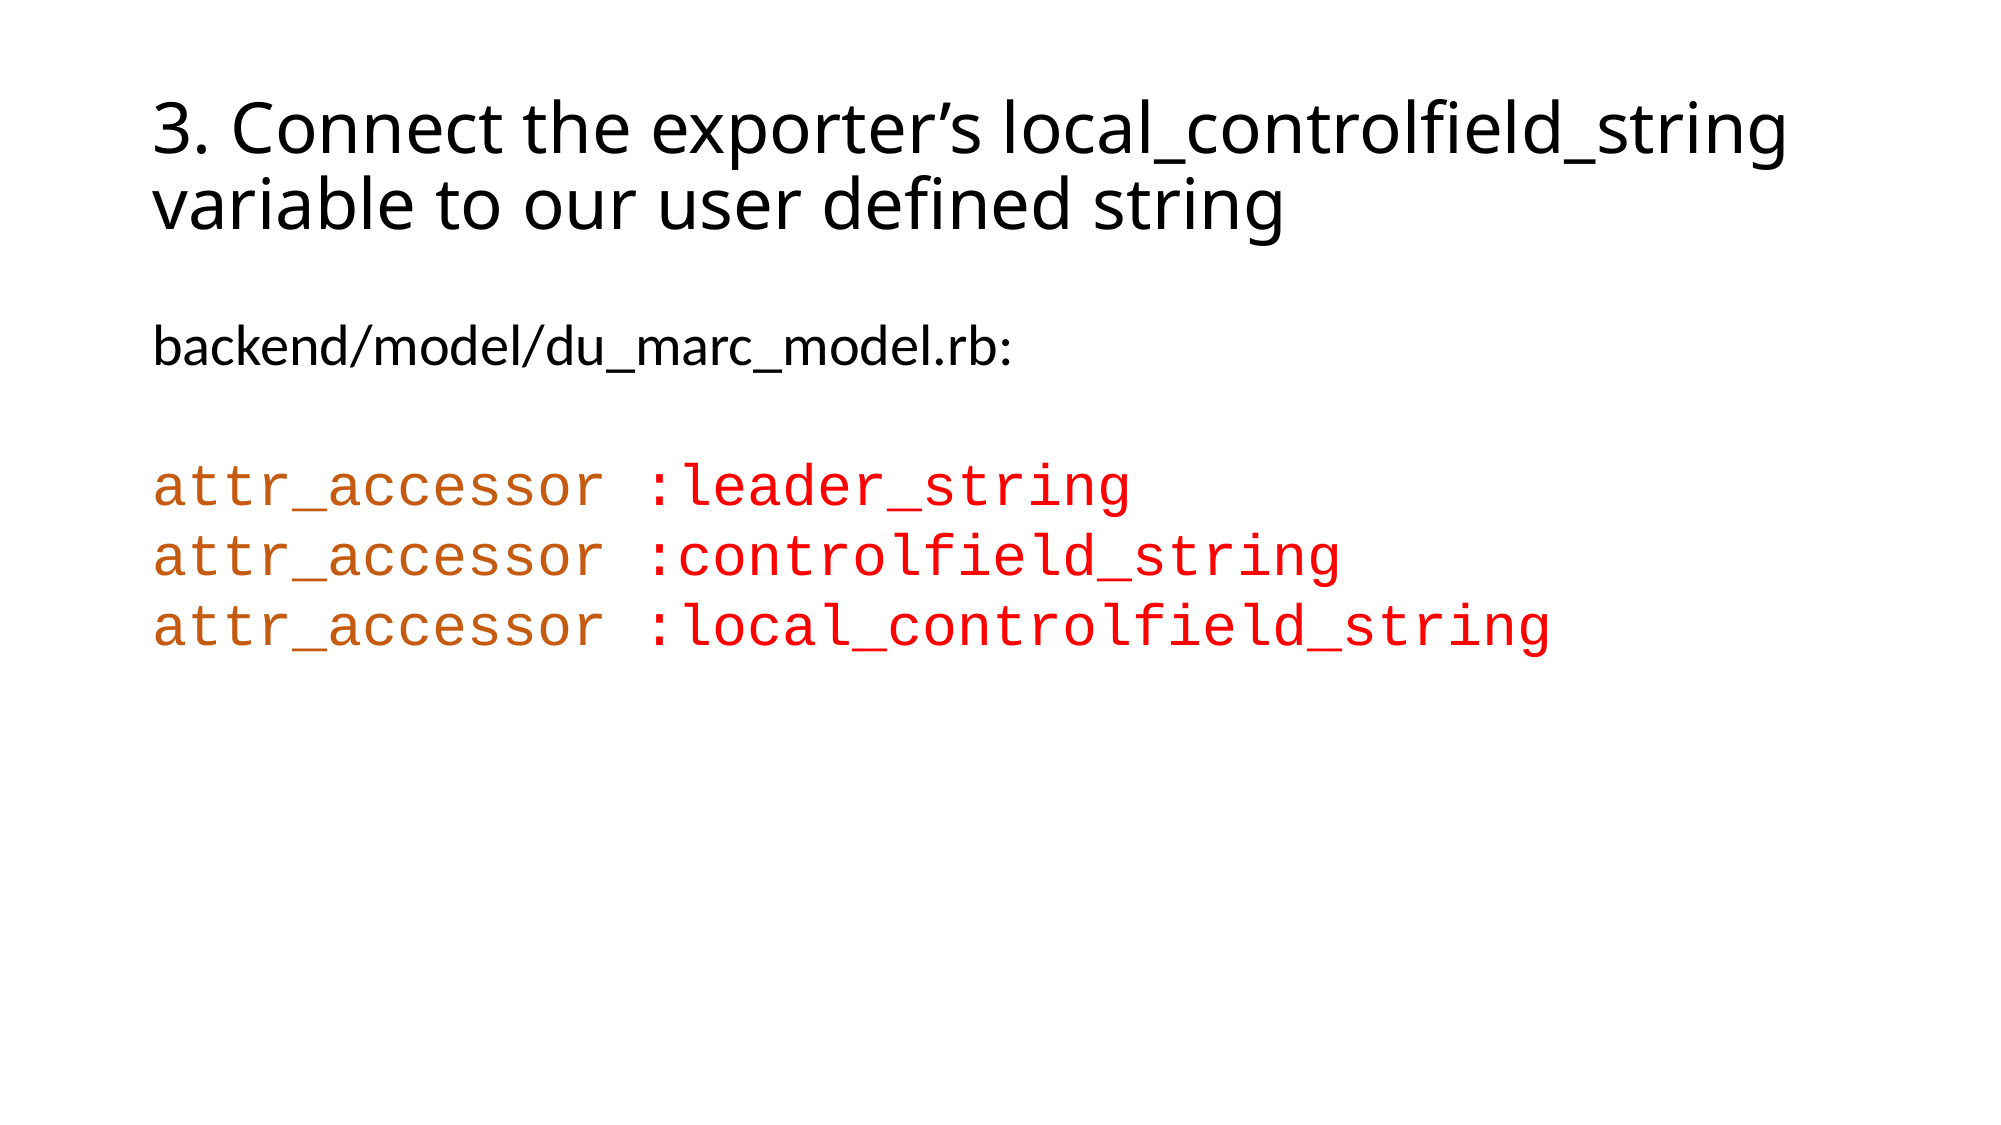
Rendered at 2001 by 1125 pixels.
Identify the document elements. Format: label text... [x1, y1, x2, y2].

title 3. Connect the exporter’s local_controlfield_string variable to our user defined string [137, 59, 1863, 278]
list backend/model/du_marc_model.rb: attr_accessor :leader_string attr_accessor :controlfield_string attr_accessor :local_controlfield_string [137, 299, 1863, 1014]
